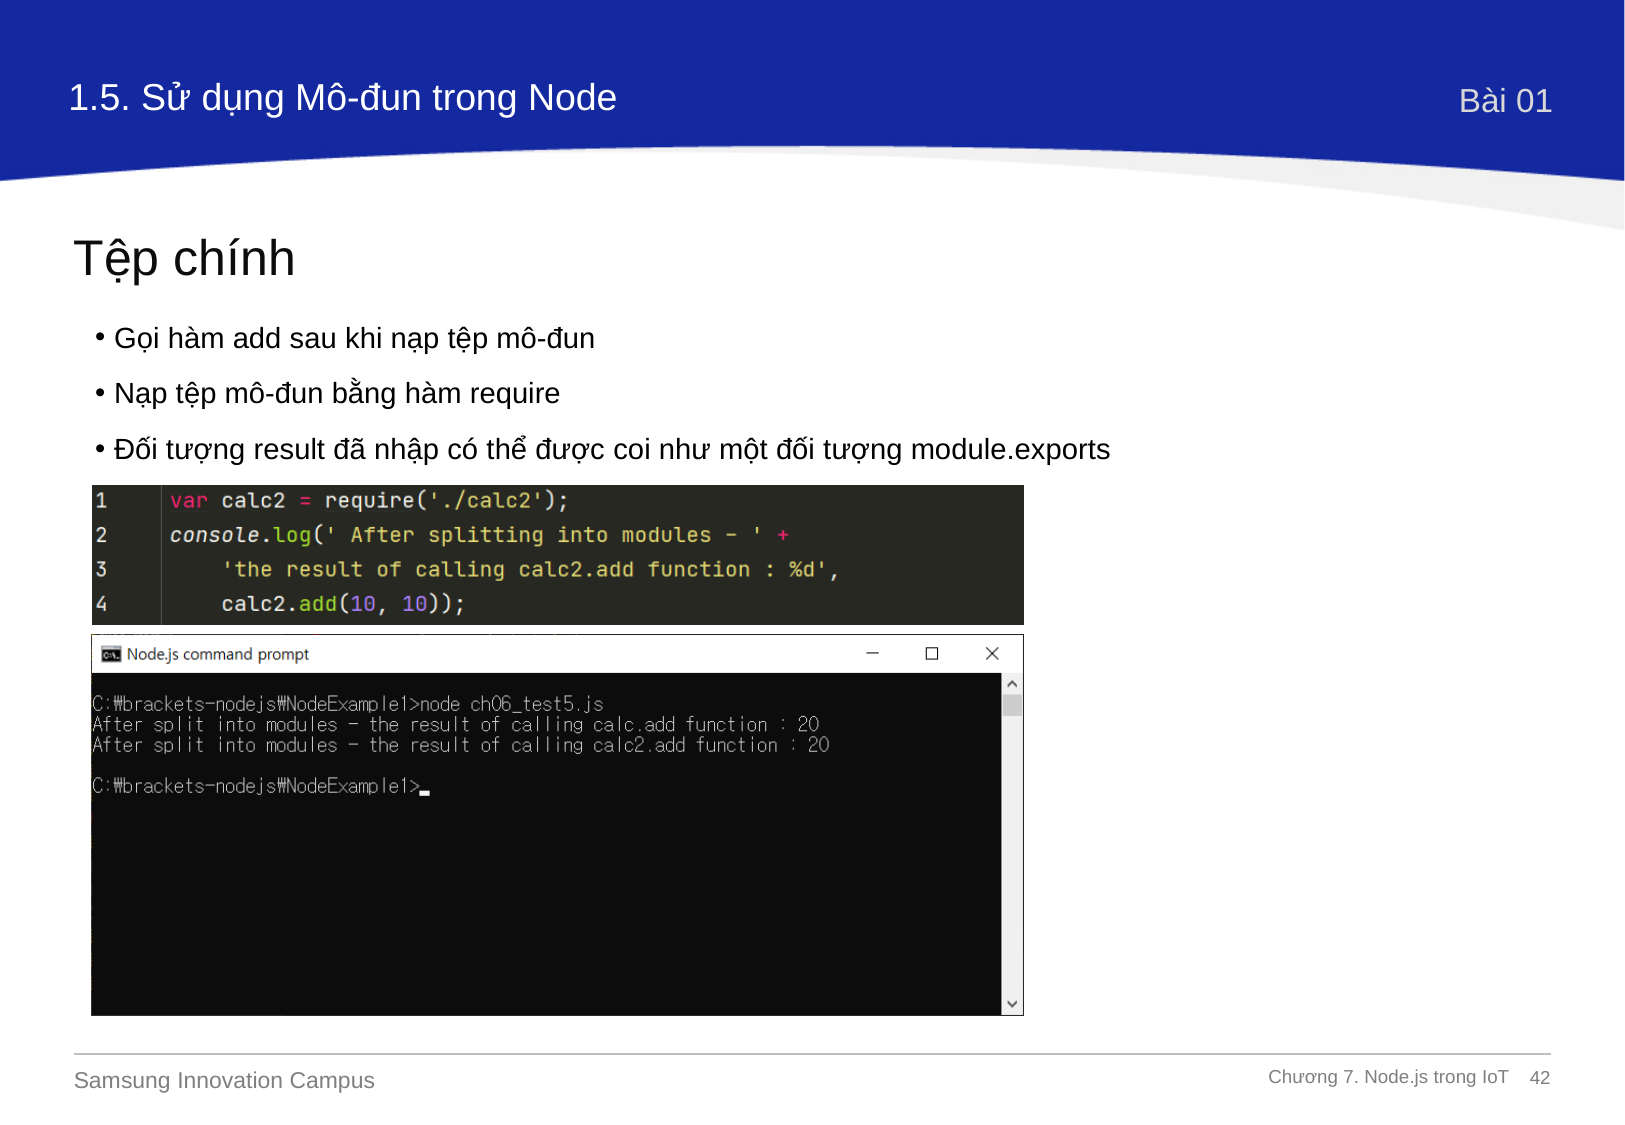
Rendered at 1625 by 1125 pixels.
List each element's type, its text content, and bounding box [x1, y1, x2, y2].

text_box Gọi hàm add sau khi nạp tệp mô-đun Nạp tệp mô-đun bằng hàm require Đối tượng result đã nhập có thể được coi như một đối tượng module.exports [95, 318, 1509, 466]
text_box Tệp chính [73, 225, 1551, 286]
picture [0, 0, 1625, 1125]
text_box 1.5. Sử dụng Mô-đun trong Node [68, 72, 1024, 118]
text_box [91, 484, 1024, 1016]
text_box Bài 01 [1422, 78, 1554, 119]
